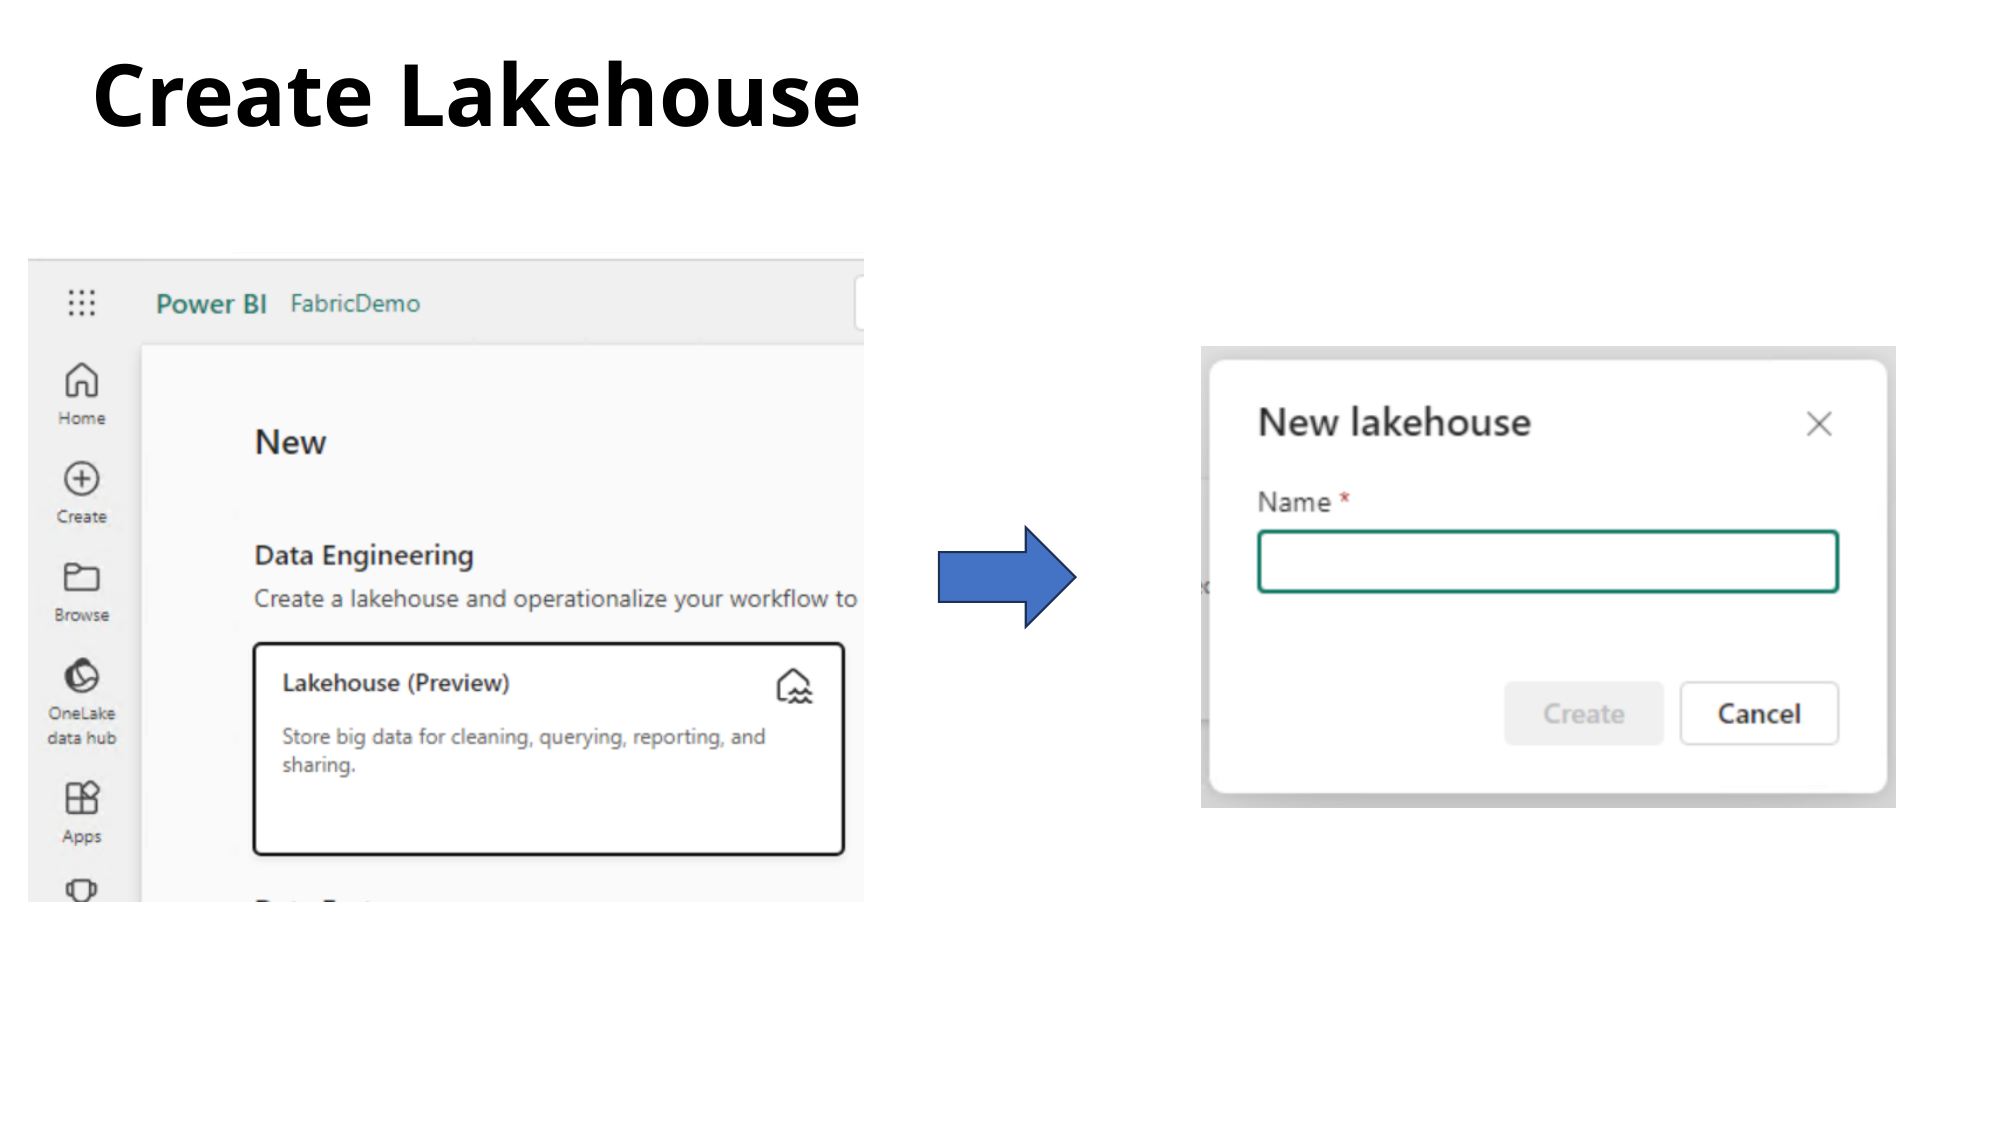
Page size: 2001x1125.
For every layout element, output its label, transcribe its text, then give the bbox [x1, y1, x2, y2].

title Create Lakehouse [76, 44, 1802, 153]
text_box [937, 524, 1077, 630]
picture [28, 252, 864, 902]
picture [1201, 346, 1896, 808]
